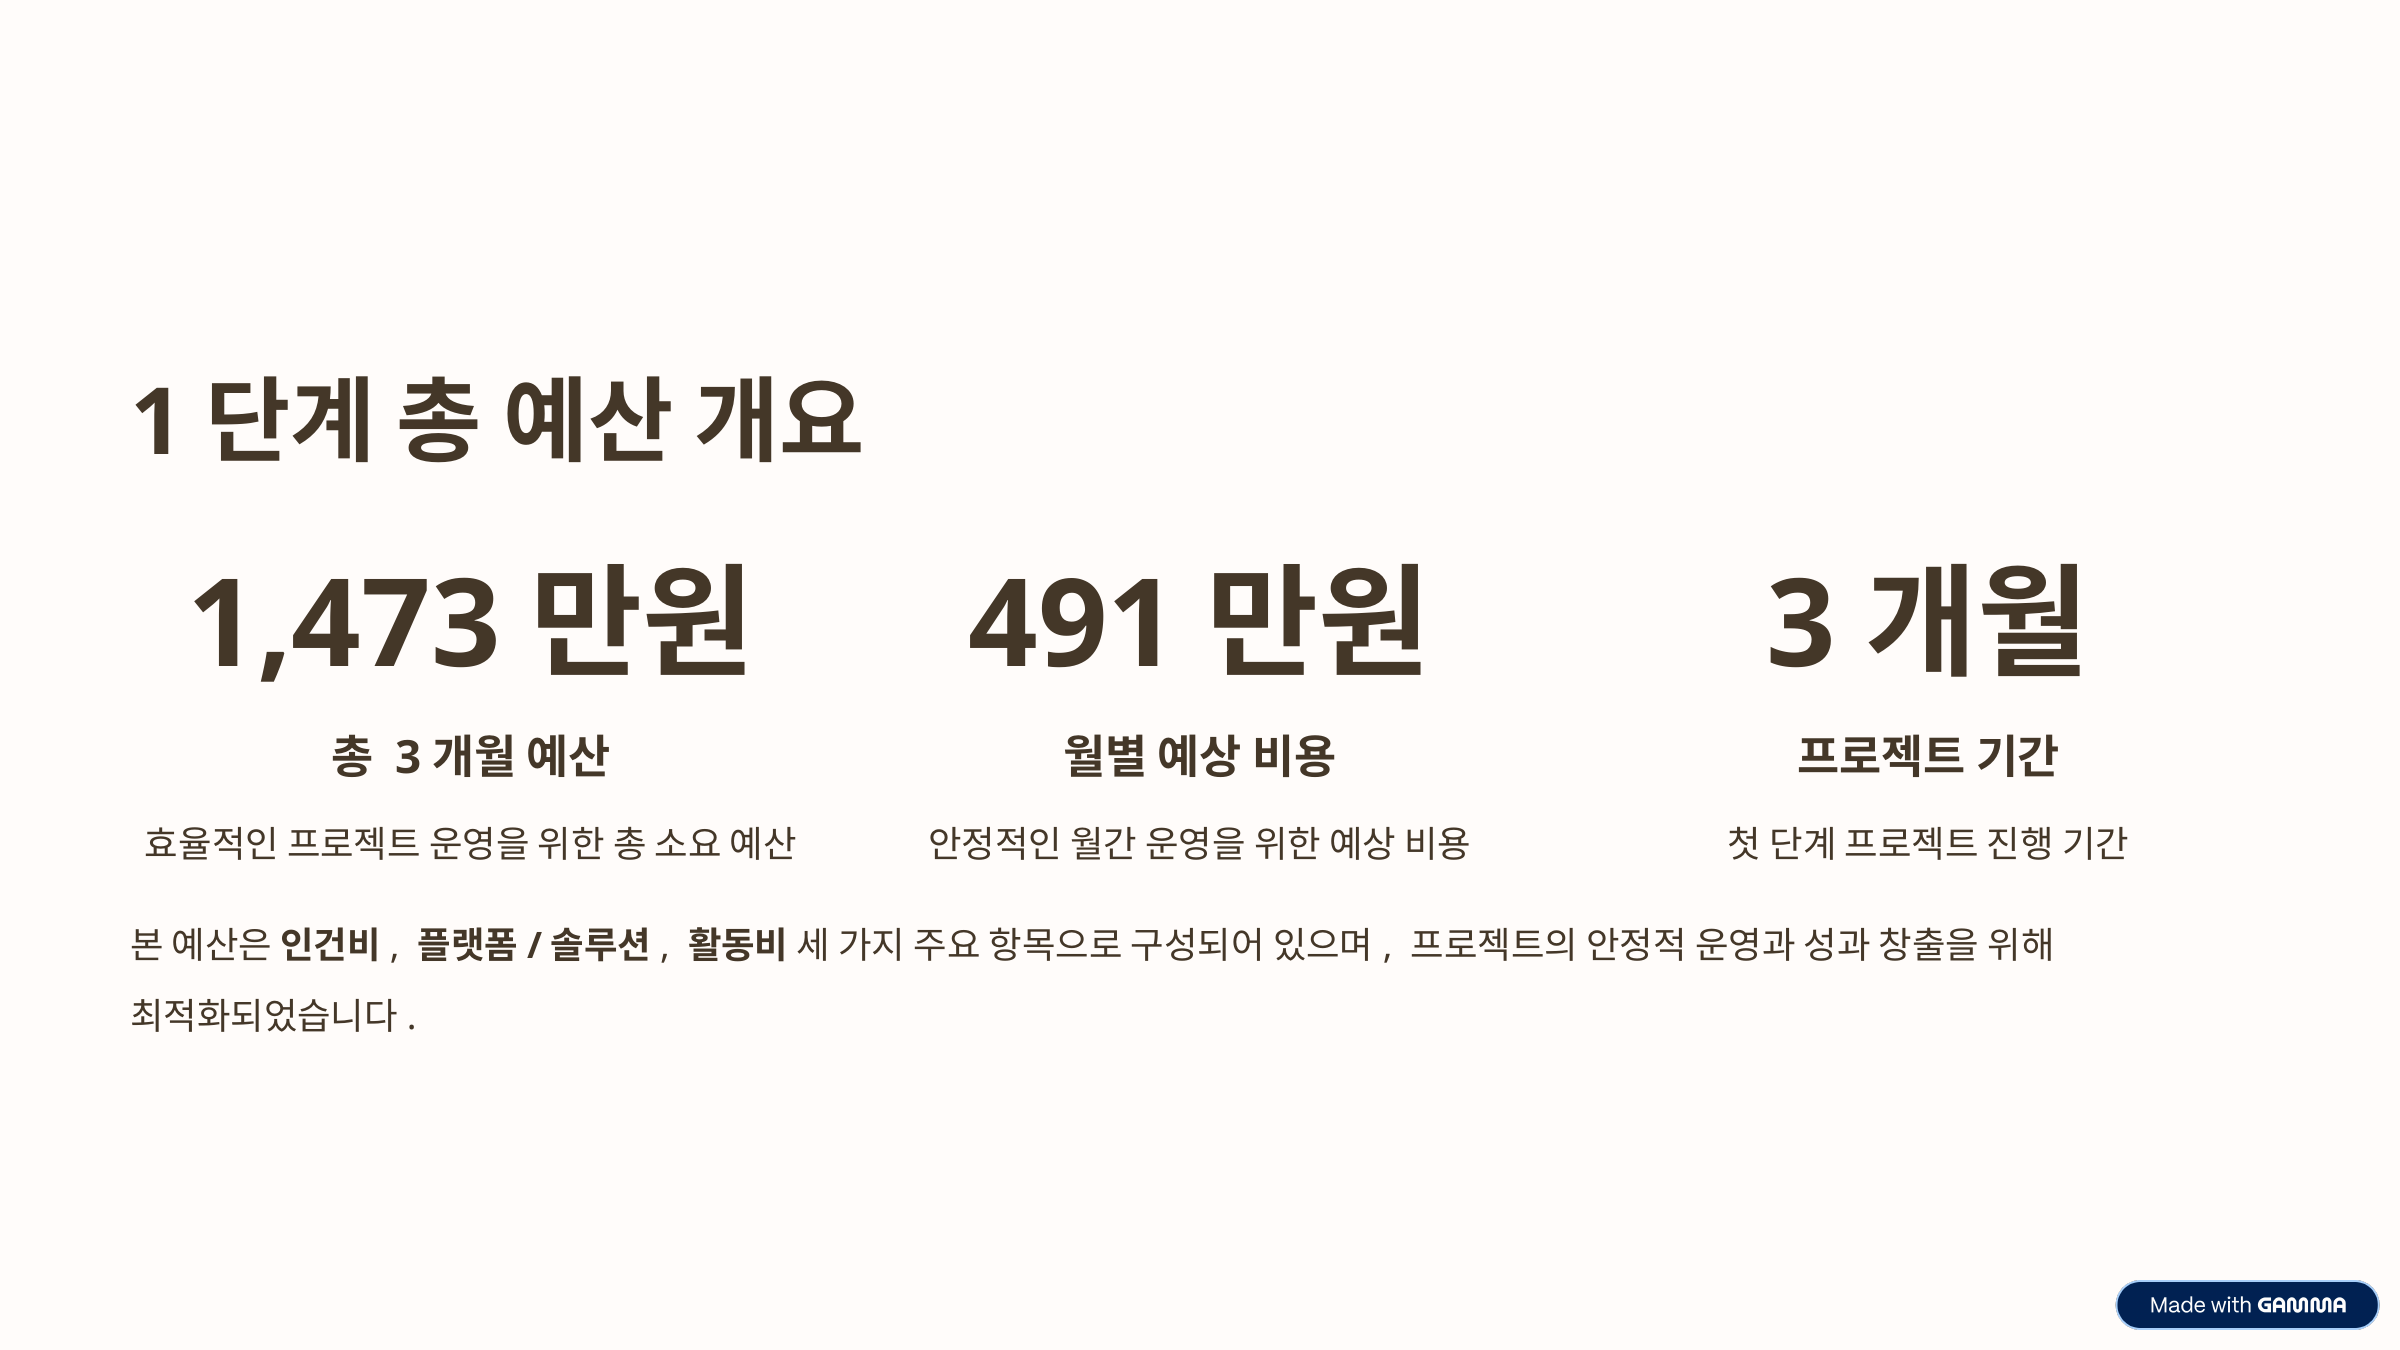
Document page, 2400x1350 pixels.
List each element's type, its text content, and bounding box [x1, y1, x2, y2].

text_box 프로젝트 기간 [1696, 713, 2162, 772]
text_box 3개월 [1587, 544, 2270, 668]
text_box 월별 예상 비용 [967, 713, 1433, 772]
text_box 491만원 [858, 544, 1541, 668]
text_box 효율적인 프로젝트 운영을 위한 총 소요 예산 [130, 794, 813, 854]
text_box 총 3개월 예산 [238, 713, 704, 772]
picture [2106, 1271, 2389, 1339]
text_box 1단계 총 예산 개요 [130, 335, 1061, 452]
text_box 본 예산은 인건비, 플랫폼/솔루션, 활동비 세 가지 주요 항목으로 구성되어 있으며, 프로젝트의 안정적 운영과 성과 창출을 위해 최적화되었습니다. [130, 895, 2270, 1015]
text_box 첫 단계 프로젝트 진행 기간 [1587, 794, 2270, 854]
text_box 안정적인 월간 운영을 위한 예상 비용 [858, 794, 1541, 854]
text_box 1,473만원 [130, 544, 813, 668]
